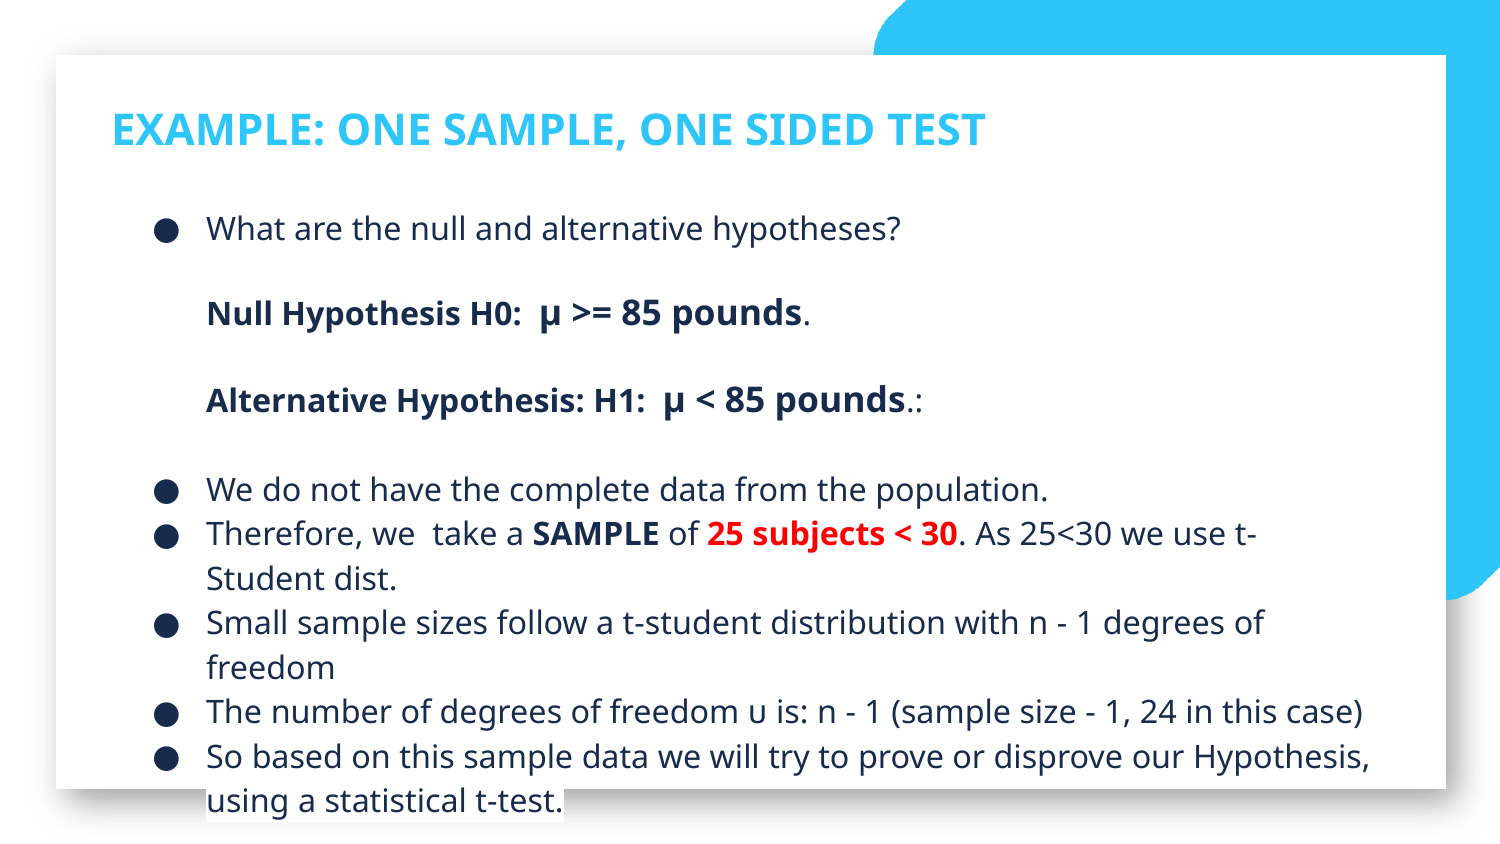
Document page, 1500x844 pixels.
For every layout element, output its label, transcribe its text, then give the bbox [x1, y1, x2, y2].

picture [0, 0, 1500, 844]
text_box EXAMPLE: ONE SAMPLE, ONE SIDED TEST [96, 86, 1417, 204]
text_box What are the null and alternative hypotheses? Null Hypothesis H0: μ >= 85 pounds. Alternative Hypothesis: H1: μ < 85 pounds.: We do not have the complete data from the population. Therefore, we take a SAMPLE of 25 subjects < 30. As 25<30 we use t-Student dist. Small sample sizes follow a t-student distribution with n - 1 degrees of freedom The number of degrees of freedom บ is: n - 1 (sample size - 1, 24 in this case) So based on this sample data we will try to prove or disprove our Hypothesis, using a statistical t-test. [115, 187, 1389, 671]
